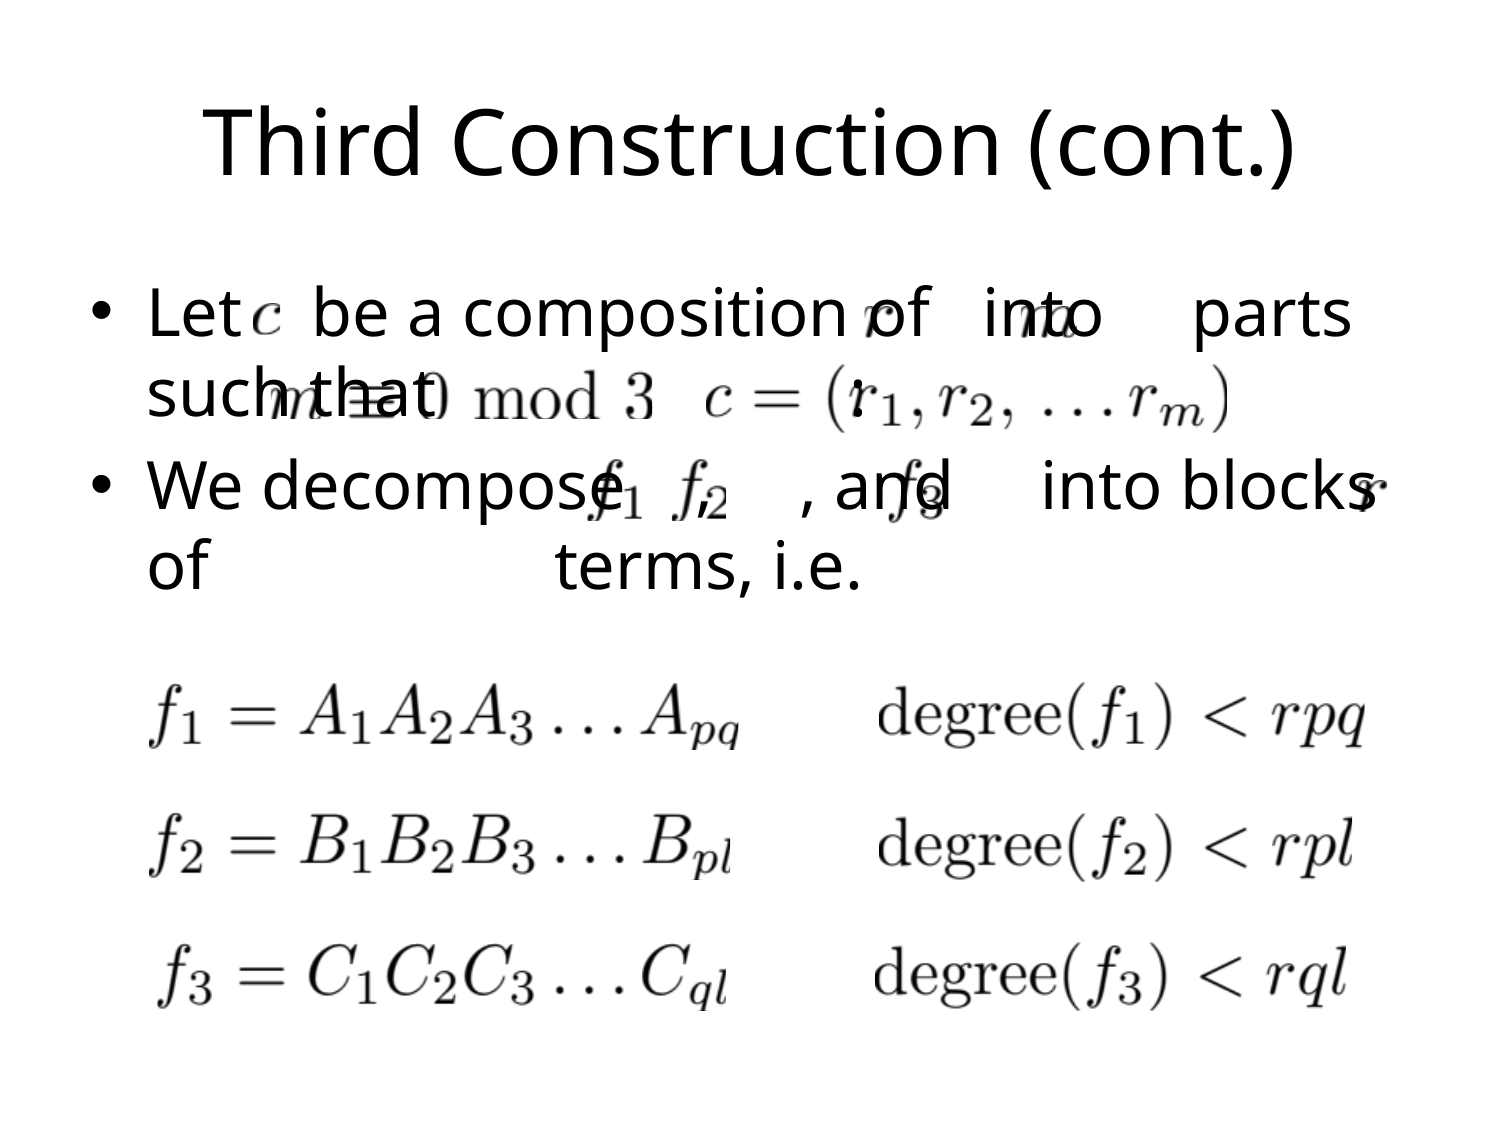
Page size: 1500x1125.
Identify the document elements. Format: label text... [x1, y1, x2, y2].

title Third Construction (cont.) [75, 45, 1425, 233]
picture [587, 458, 642, 521]
picture [874, 941, 1347, 1011]
picture [1020, 305, 1078, 338]
text_box Let be a composition of into parts such that : We decompose , , and into blocks of terms, i.e. [74, 262, 1425, 1005]
picture [252, 302, 281, 335]
picture [878, 812, 1353, 882]
picture [156, 943, 727, 1011]
picture [671, 458, 727, 521]
picture [705, 363, 1228, 433]
picture [148, 812, 731, 880]
picture [878, 680, 1365, 751]
picture [270, 368, 653, 419]
picture [1358, 480, 1388, 513]
picture [148, 683, 739, 751]
picture [888, 457, 960, 526]
picture [864, 305, 894, 338]
